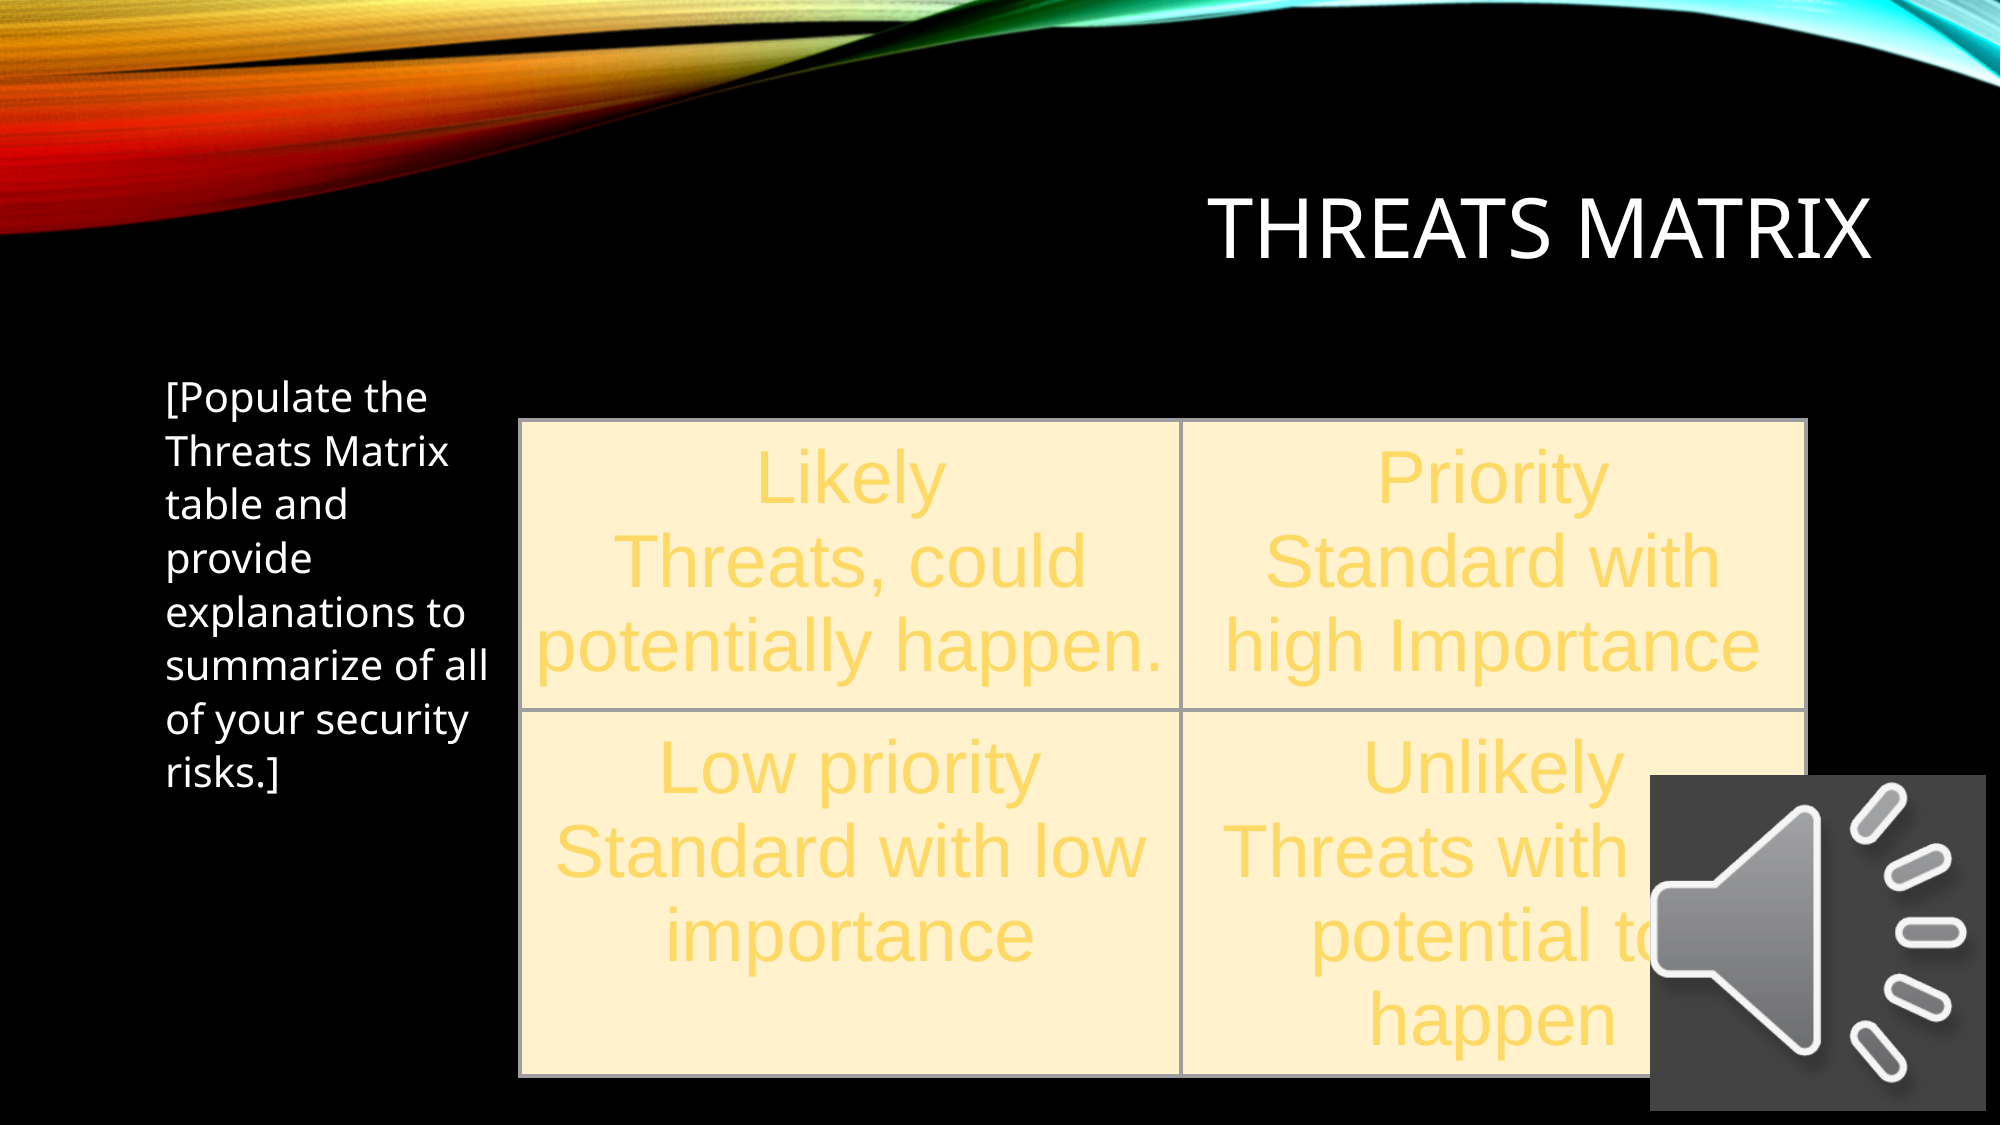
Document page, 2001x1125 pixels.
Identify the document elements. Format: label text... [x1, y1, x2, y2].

table_cell Unlikely Threats with low potential to happen [1183, 712, 1804, 1074]
table_cell Low priority Standard with low importance [522, 712, 1179, 1074]
picture [0, 0, 2000, 237]
table_header Priority Standard with high Importance [1183, 422, 1804, 708]
picture [1648, 773, 1987, 1112]
list [Populate the Threats Matrix table and provide explanations to summarize of all of your security risks.] [112, 360, 521, 1021]
table_header Likely Threats, could potentially happen. [522, 422, 1179, 708]
title THREATS MATRIX [474, 125, 1888, 338]
